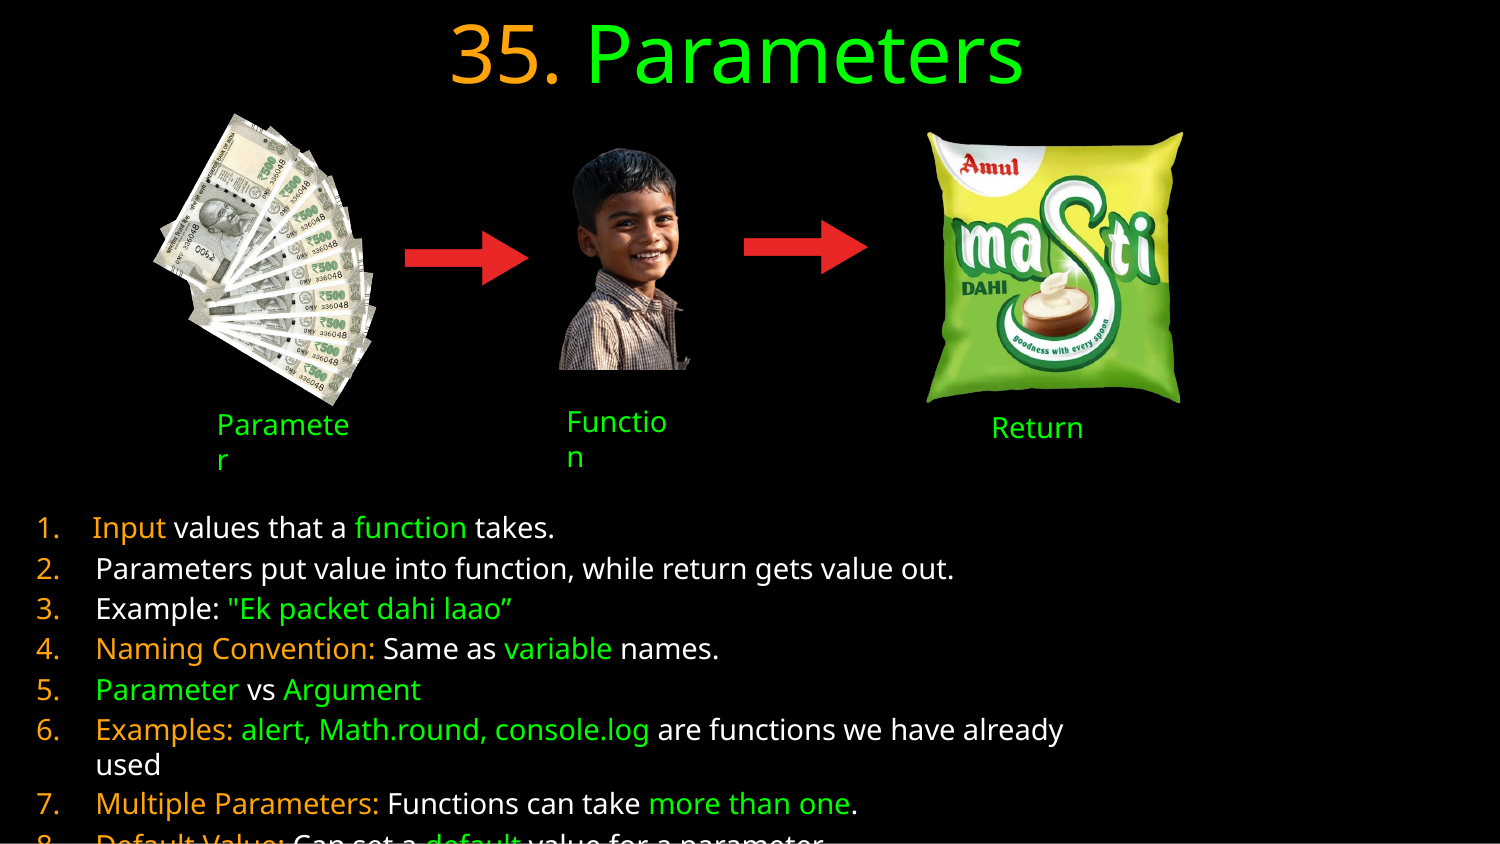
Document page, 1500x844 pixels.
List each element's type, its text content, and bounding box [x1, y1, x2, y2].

text_box Return [989, 415, 1086, 445]
text_box Function [564, 401, 685, 474]
text_box Parameter [214, 417, 360, 477]
title 35. Parameters [447, 0, 1029, 143]
text_box Input values that a function takes. Parameters put value into function, while return gets value out. Example: "Ek packet dahi laao” Naming Convention: Same as variable names. Parameter vs Argument Examples: alert, Math.round, console.log are functions we have already used Multiple Parameters: Functions can take more than one. Default Value: Can set a default value for a parameter. [34, 500, 1090, 844]
picture [125, 106, 532, 409]
picture [916, 128, 1190, 407]
picture [551, 145, 692, 370]
picture [735, 217, 871, 276]
